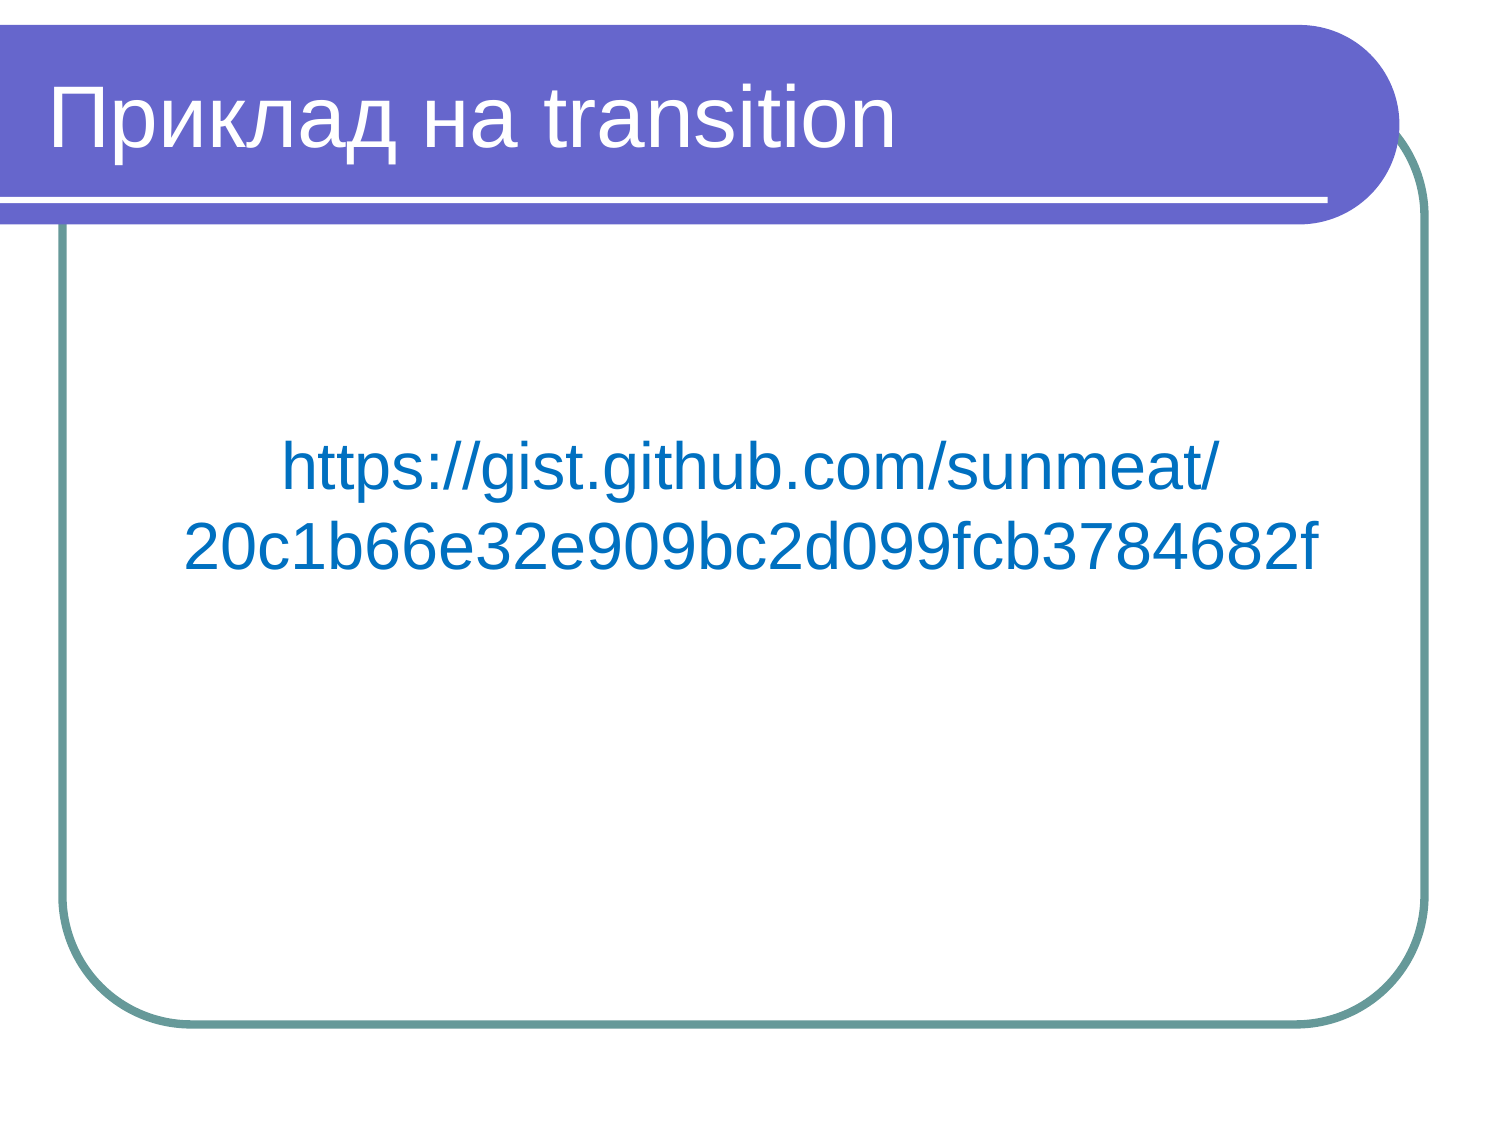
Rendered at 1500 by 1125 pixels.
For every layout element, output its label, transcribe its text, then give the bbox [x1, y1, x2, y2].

text_box https://gist.github.com/sunmeat/20c1b66e32e909bc2d099fcb3784682f [100, 231, 1403, 957]
text_box Приклад на transition [32, 37, 1396, 188]
